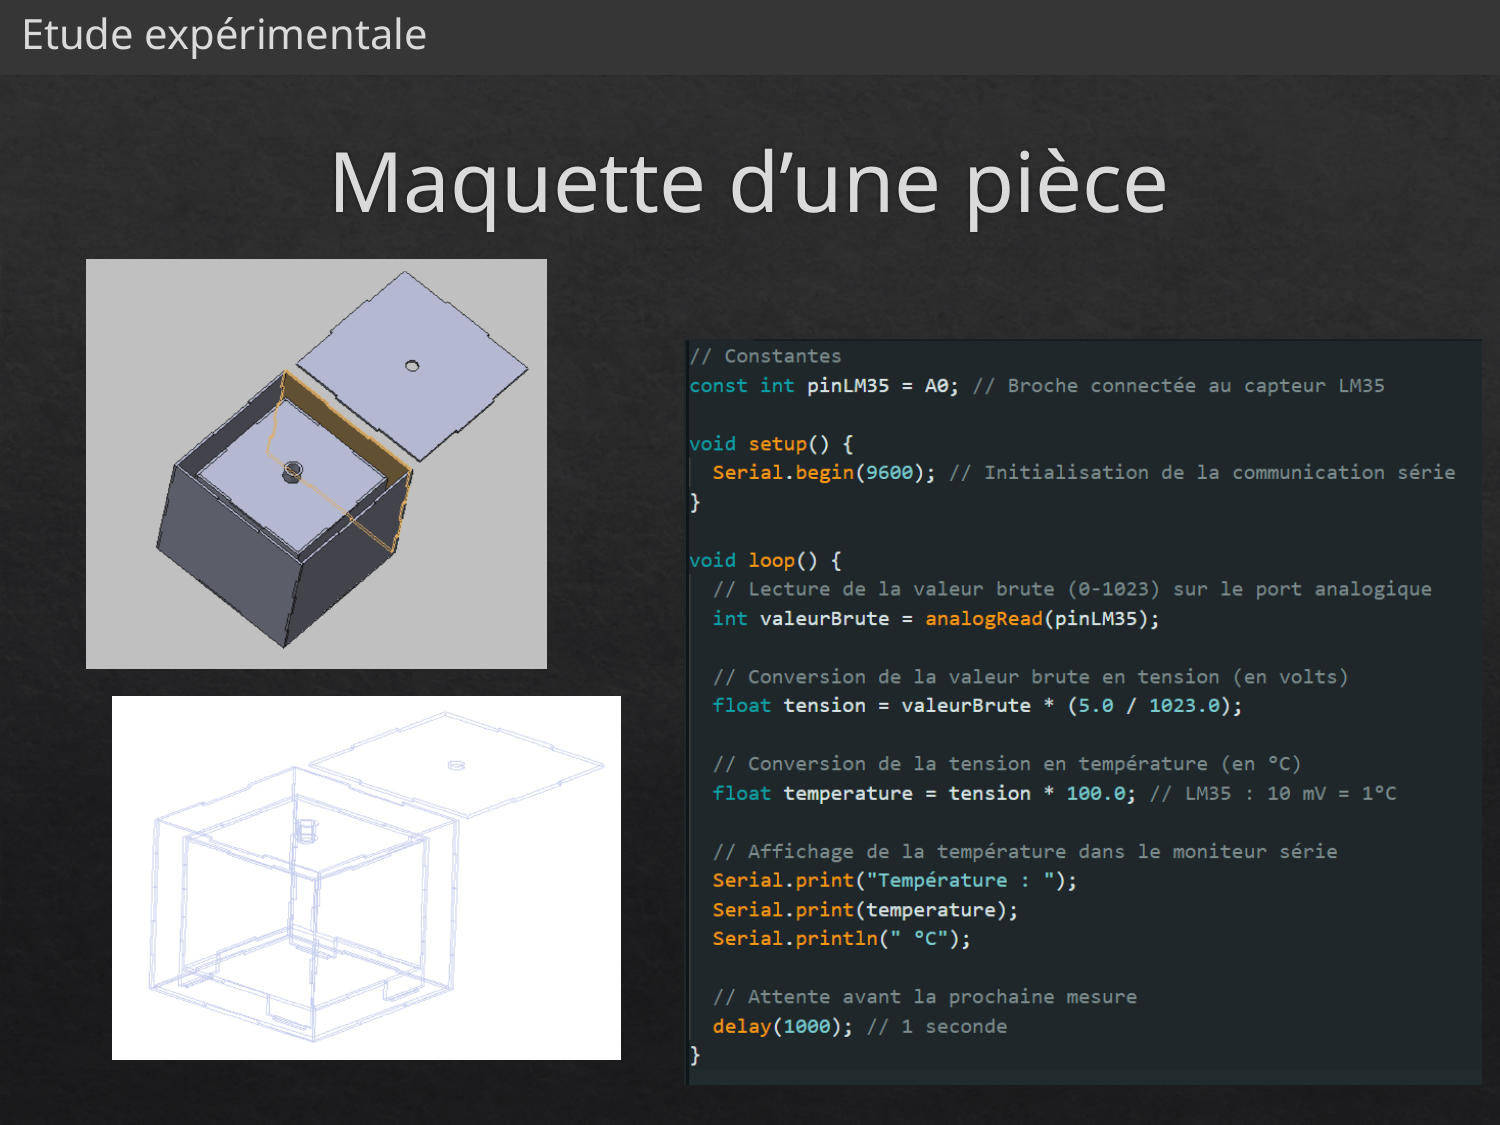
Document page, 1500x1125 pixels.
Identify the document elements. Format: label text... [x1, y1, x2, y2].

title Maquette d’une pièce [112, 99, 1387, 260]
picture [684, 339, 1483, 1086]
list Etude expérimentale [0, 0, 1500, 75]
picture [112, 696, 622, 1060]
picture [85, 258, 547, 669]
